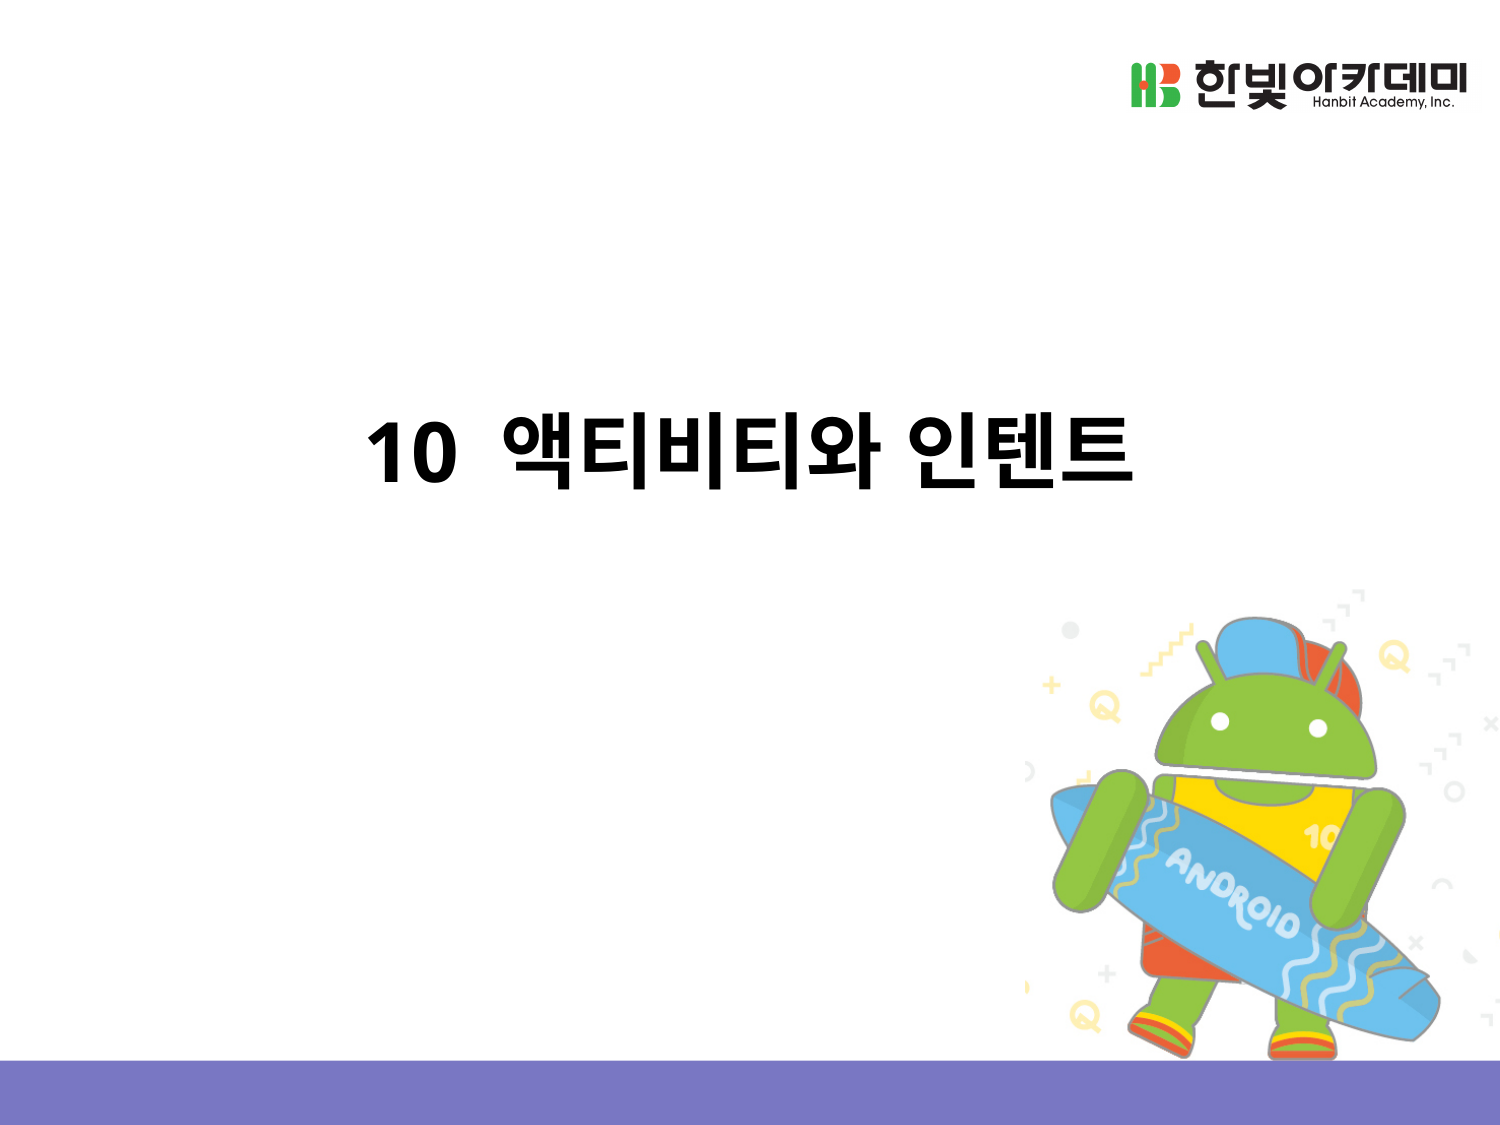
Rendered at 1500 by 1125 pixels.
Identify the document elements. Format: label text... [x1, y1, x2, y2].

title 10 액티비티와 인텐트 [50, 402, 1450, 482]
picture [1025, 573, 1500, 1060]
picture [1126, 59, 1482, 113]
